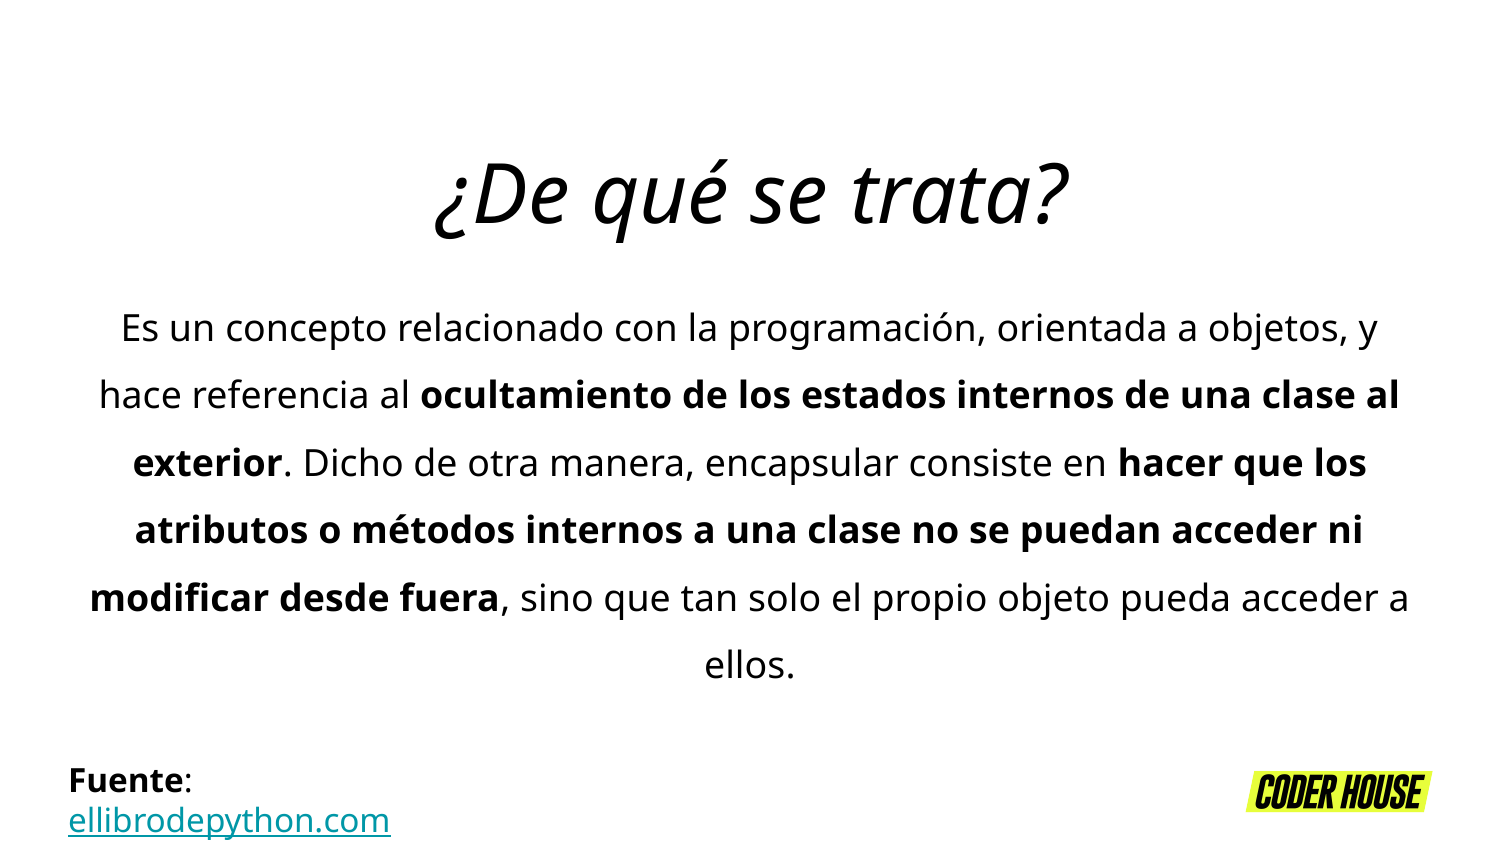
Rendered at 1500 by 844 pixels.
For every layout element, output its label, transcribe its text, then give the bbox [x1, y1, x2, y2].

picture [1241, 764, 1437, 819]
text_box Fuente: ellibrodepython.com [53, 744, 536, 844]
text_box ¿De qué se trata? [328, 108, 1199, 272]
text_box Es un concepto relacionado con la programación, orientada a objetos, y hace referencia al ocultamiento de los estados internos de una clase al exterior. Dicho de otra manera, encapsular consiste en hacer que los atributos o métodos internos a una clase no se puedan acceder ni modificar desde fuera, sino que tan solo el propio objeto pueda acceder a ellos. [61, 285, 1439, 682]
